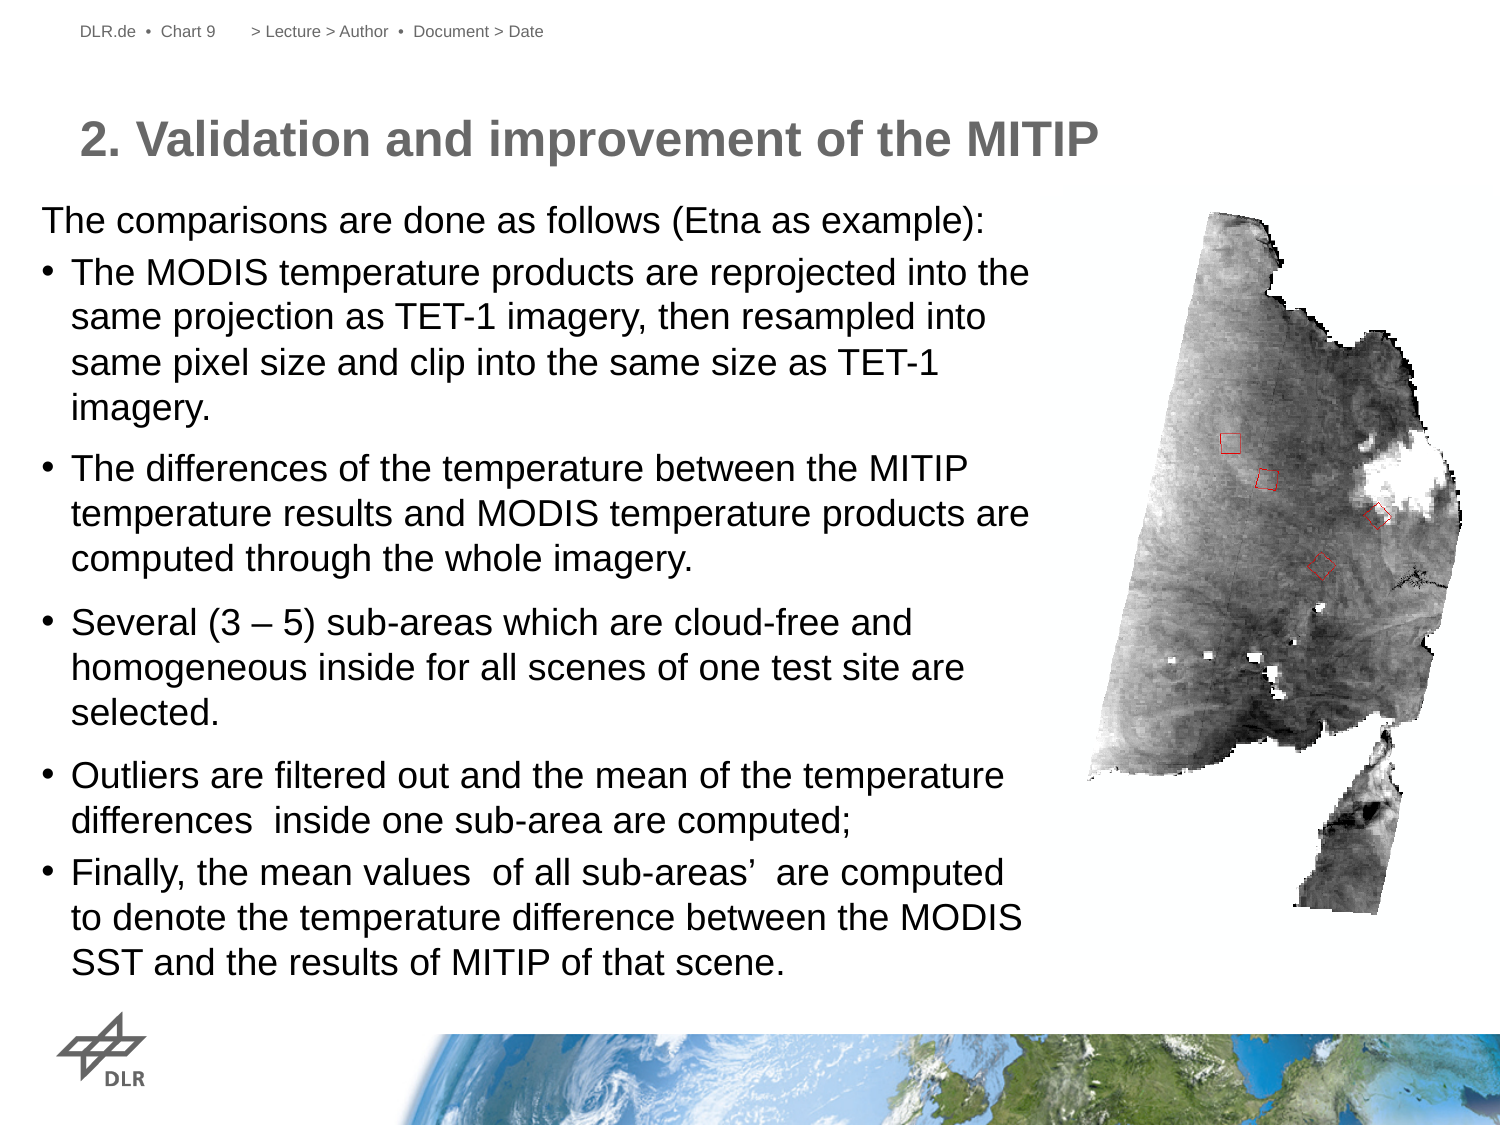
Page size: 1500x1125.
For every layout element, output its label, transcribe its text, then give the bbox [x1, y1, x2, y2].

picture [0, 1007, 1500, 1125]
text_box Several (3 – 5) sub-areas which are cloud-free and homogeneous inside for all scenes of one test site are selected. [41, 597, 1035, 752]
slide_number DLR.de • Chart 9 [79, 20, 251, 45]
list The comparisons are done as follows (Etna as example): The MODIS temperature products are reprojected into the same projection as TET-1 imagery, then resampled into same pixel size and clip into the same size as TET-1 imagery. [41, 196, 1039, 444]
text_box The differences of the temperature between the MITIP temperature results and MODIS temperature products are computed through the whole imagery. [41, 444, 1035, 597]
title 2. Validation and improvement of the MITIP [79, 106, 1421, 185]
picture [1040, 185, 1500, 961]
footer > Lecture > Author • Document > Date [251, 20, 1421, 45]
